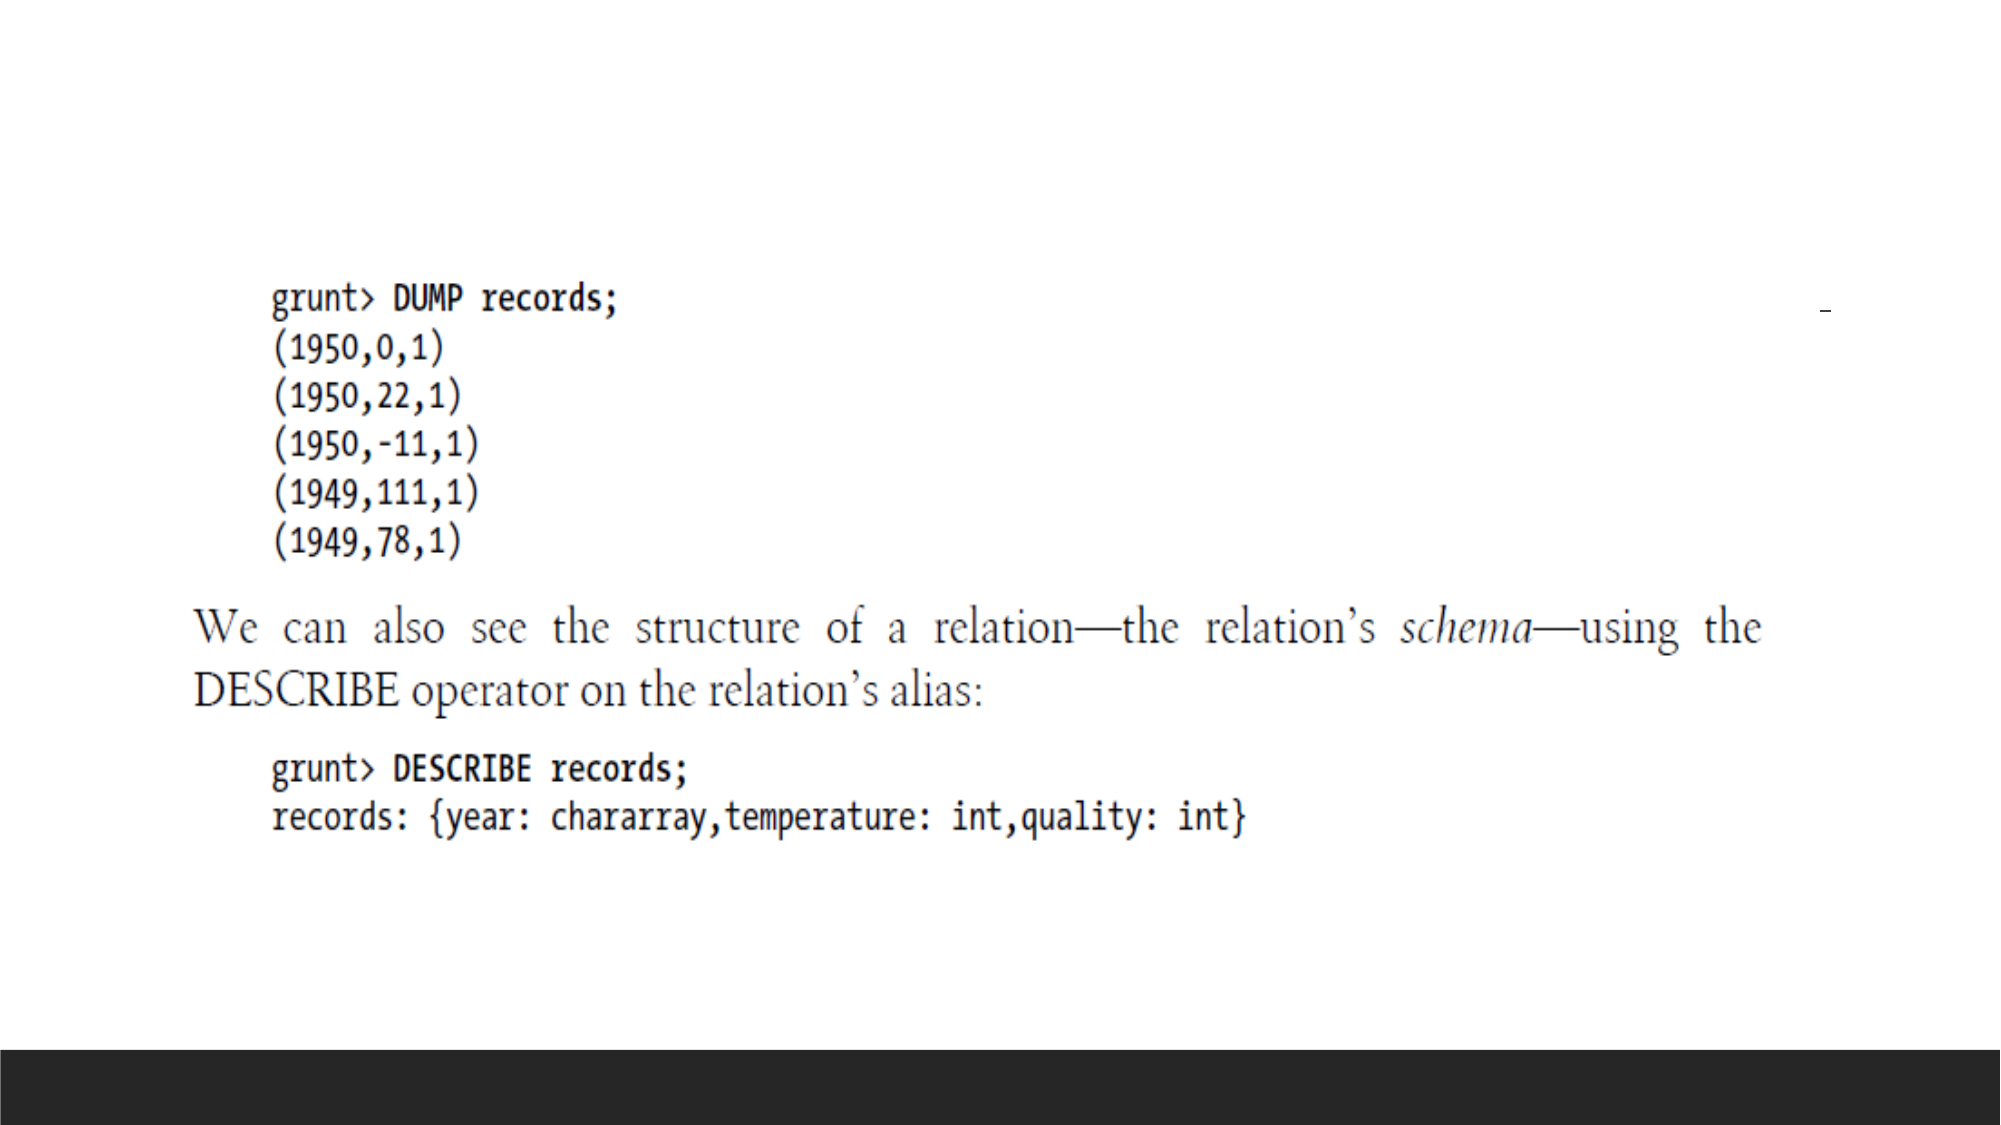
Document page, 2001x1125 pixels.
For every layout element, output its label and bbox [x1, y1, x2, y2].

list [161, 261, 1821, 864]
